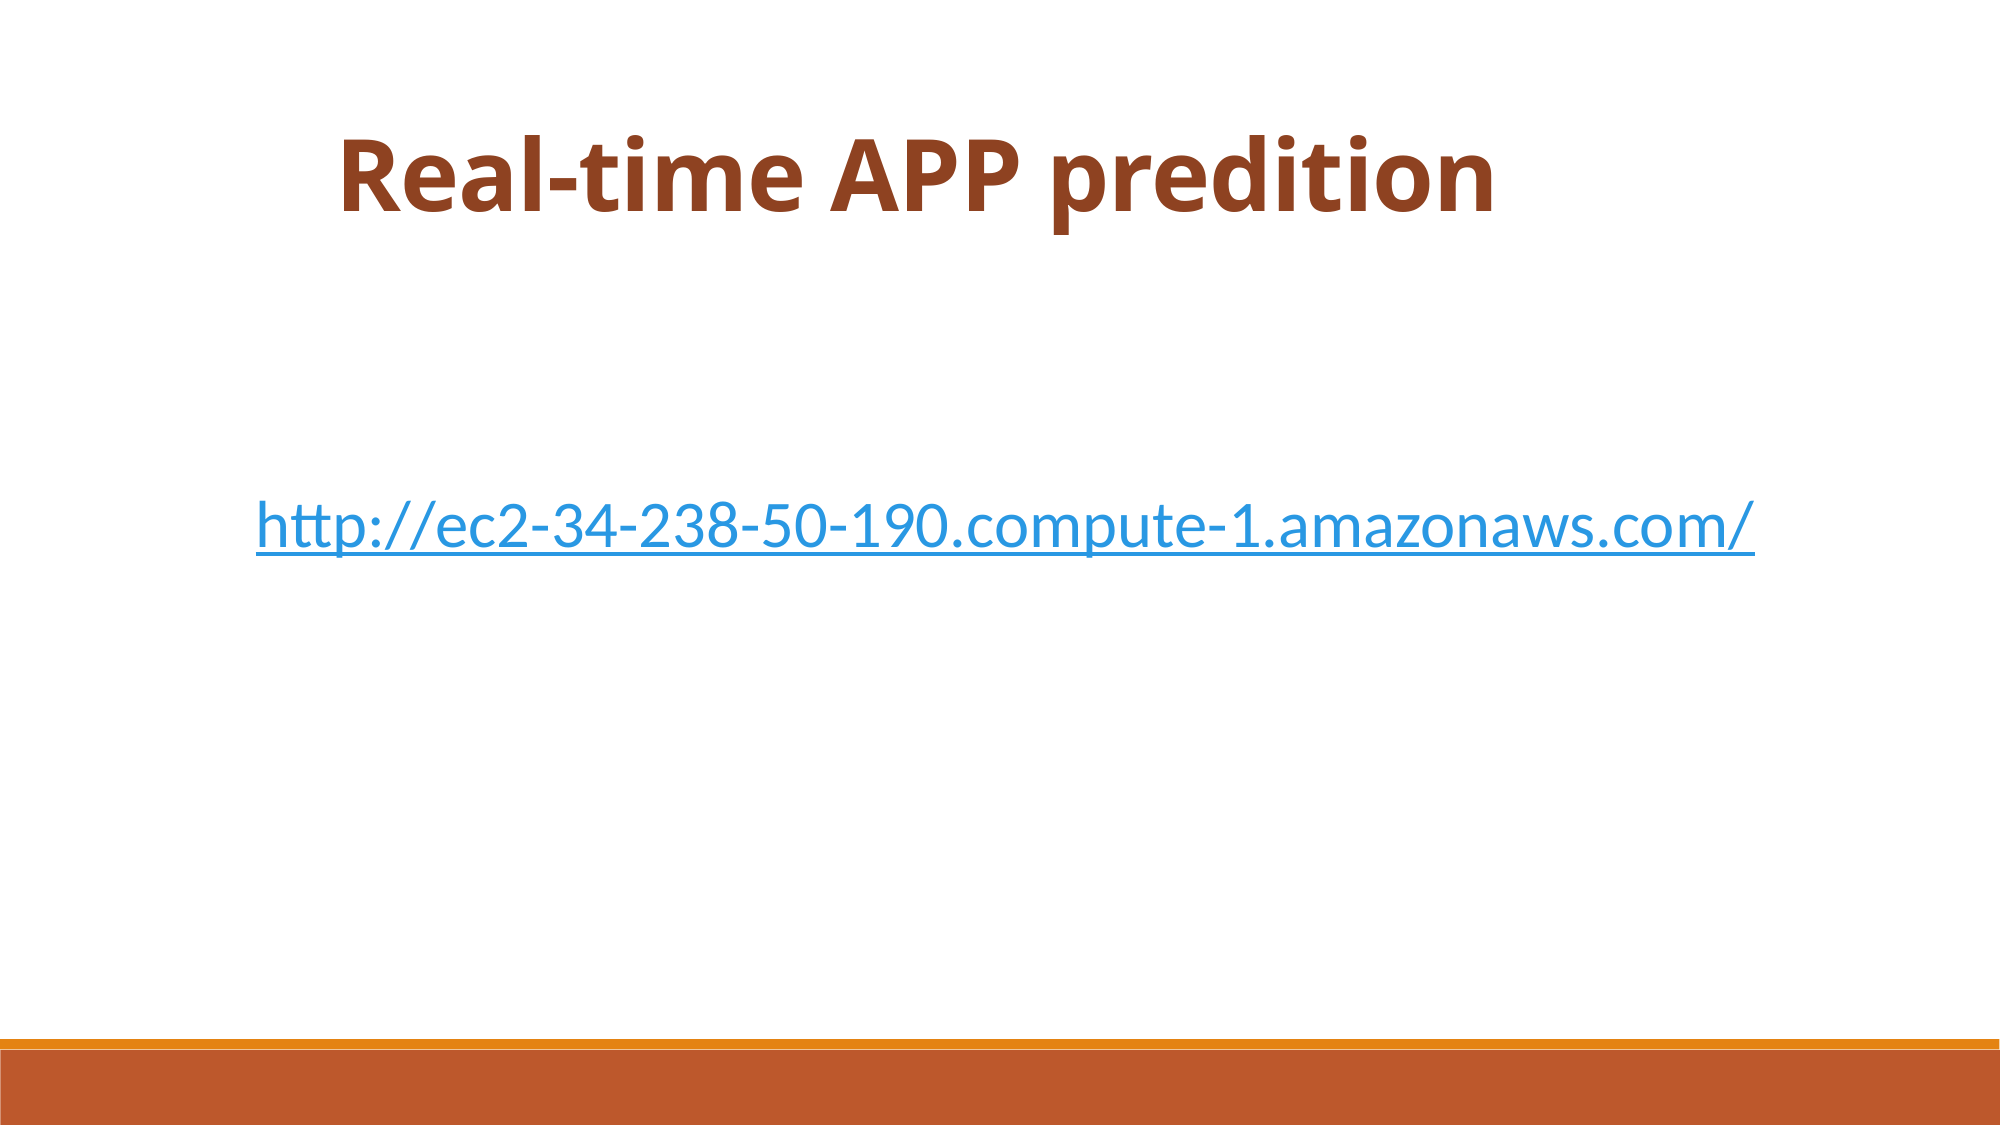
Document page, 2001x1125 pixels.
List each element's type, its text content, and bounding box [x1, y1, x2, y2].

text_box http://ec2-34-238-50-190.compute-1.amazonaws.com/ [240, 473, 1771, 569]
title Real-time APP predition [92, 36, 1743, 240]
